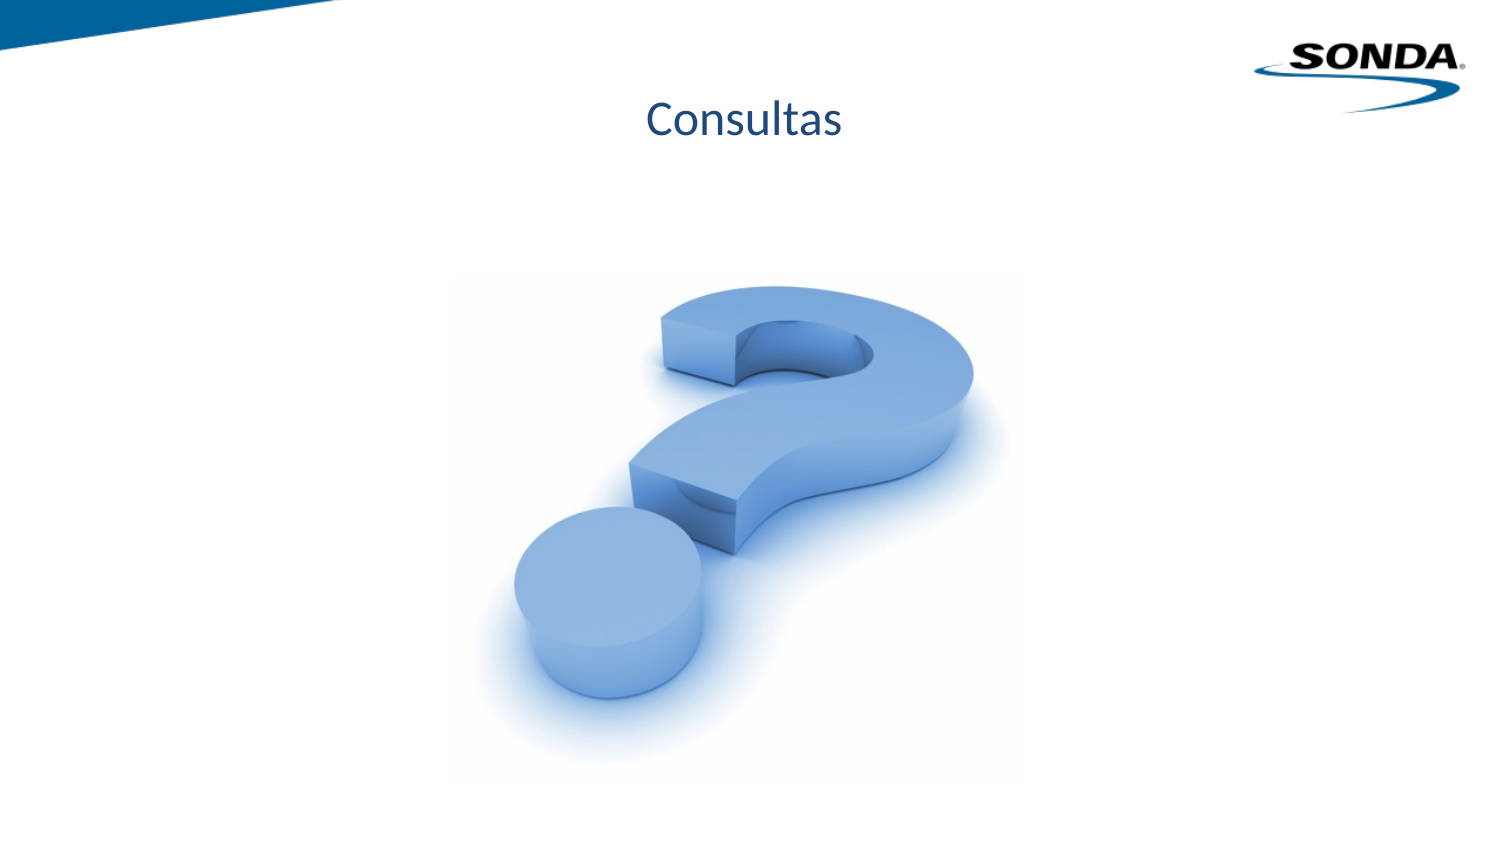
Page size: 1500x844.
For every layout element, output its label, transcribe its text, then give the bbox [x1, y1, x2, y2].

text_box Consultas [74, 77, 1425, 166]
picture [453, 274, 1021, 782]
